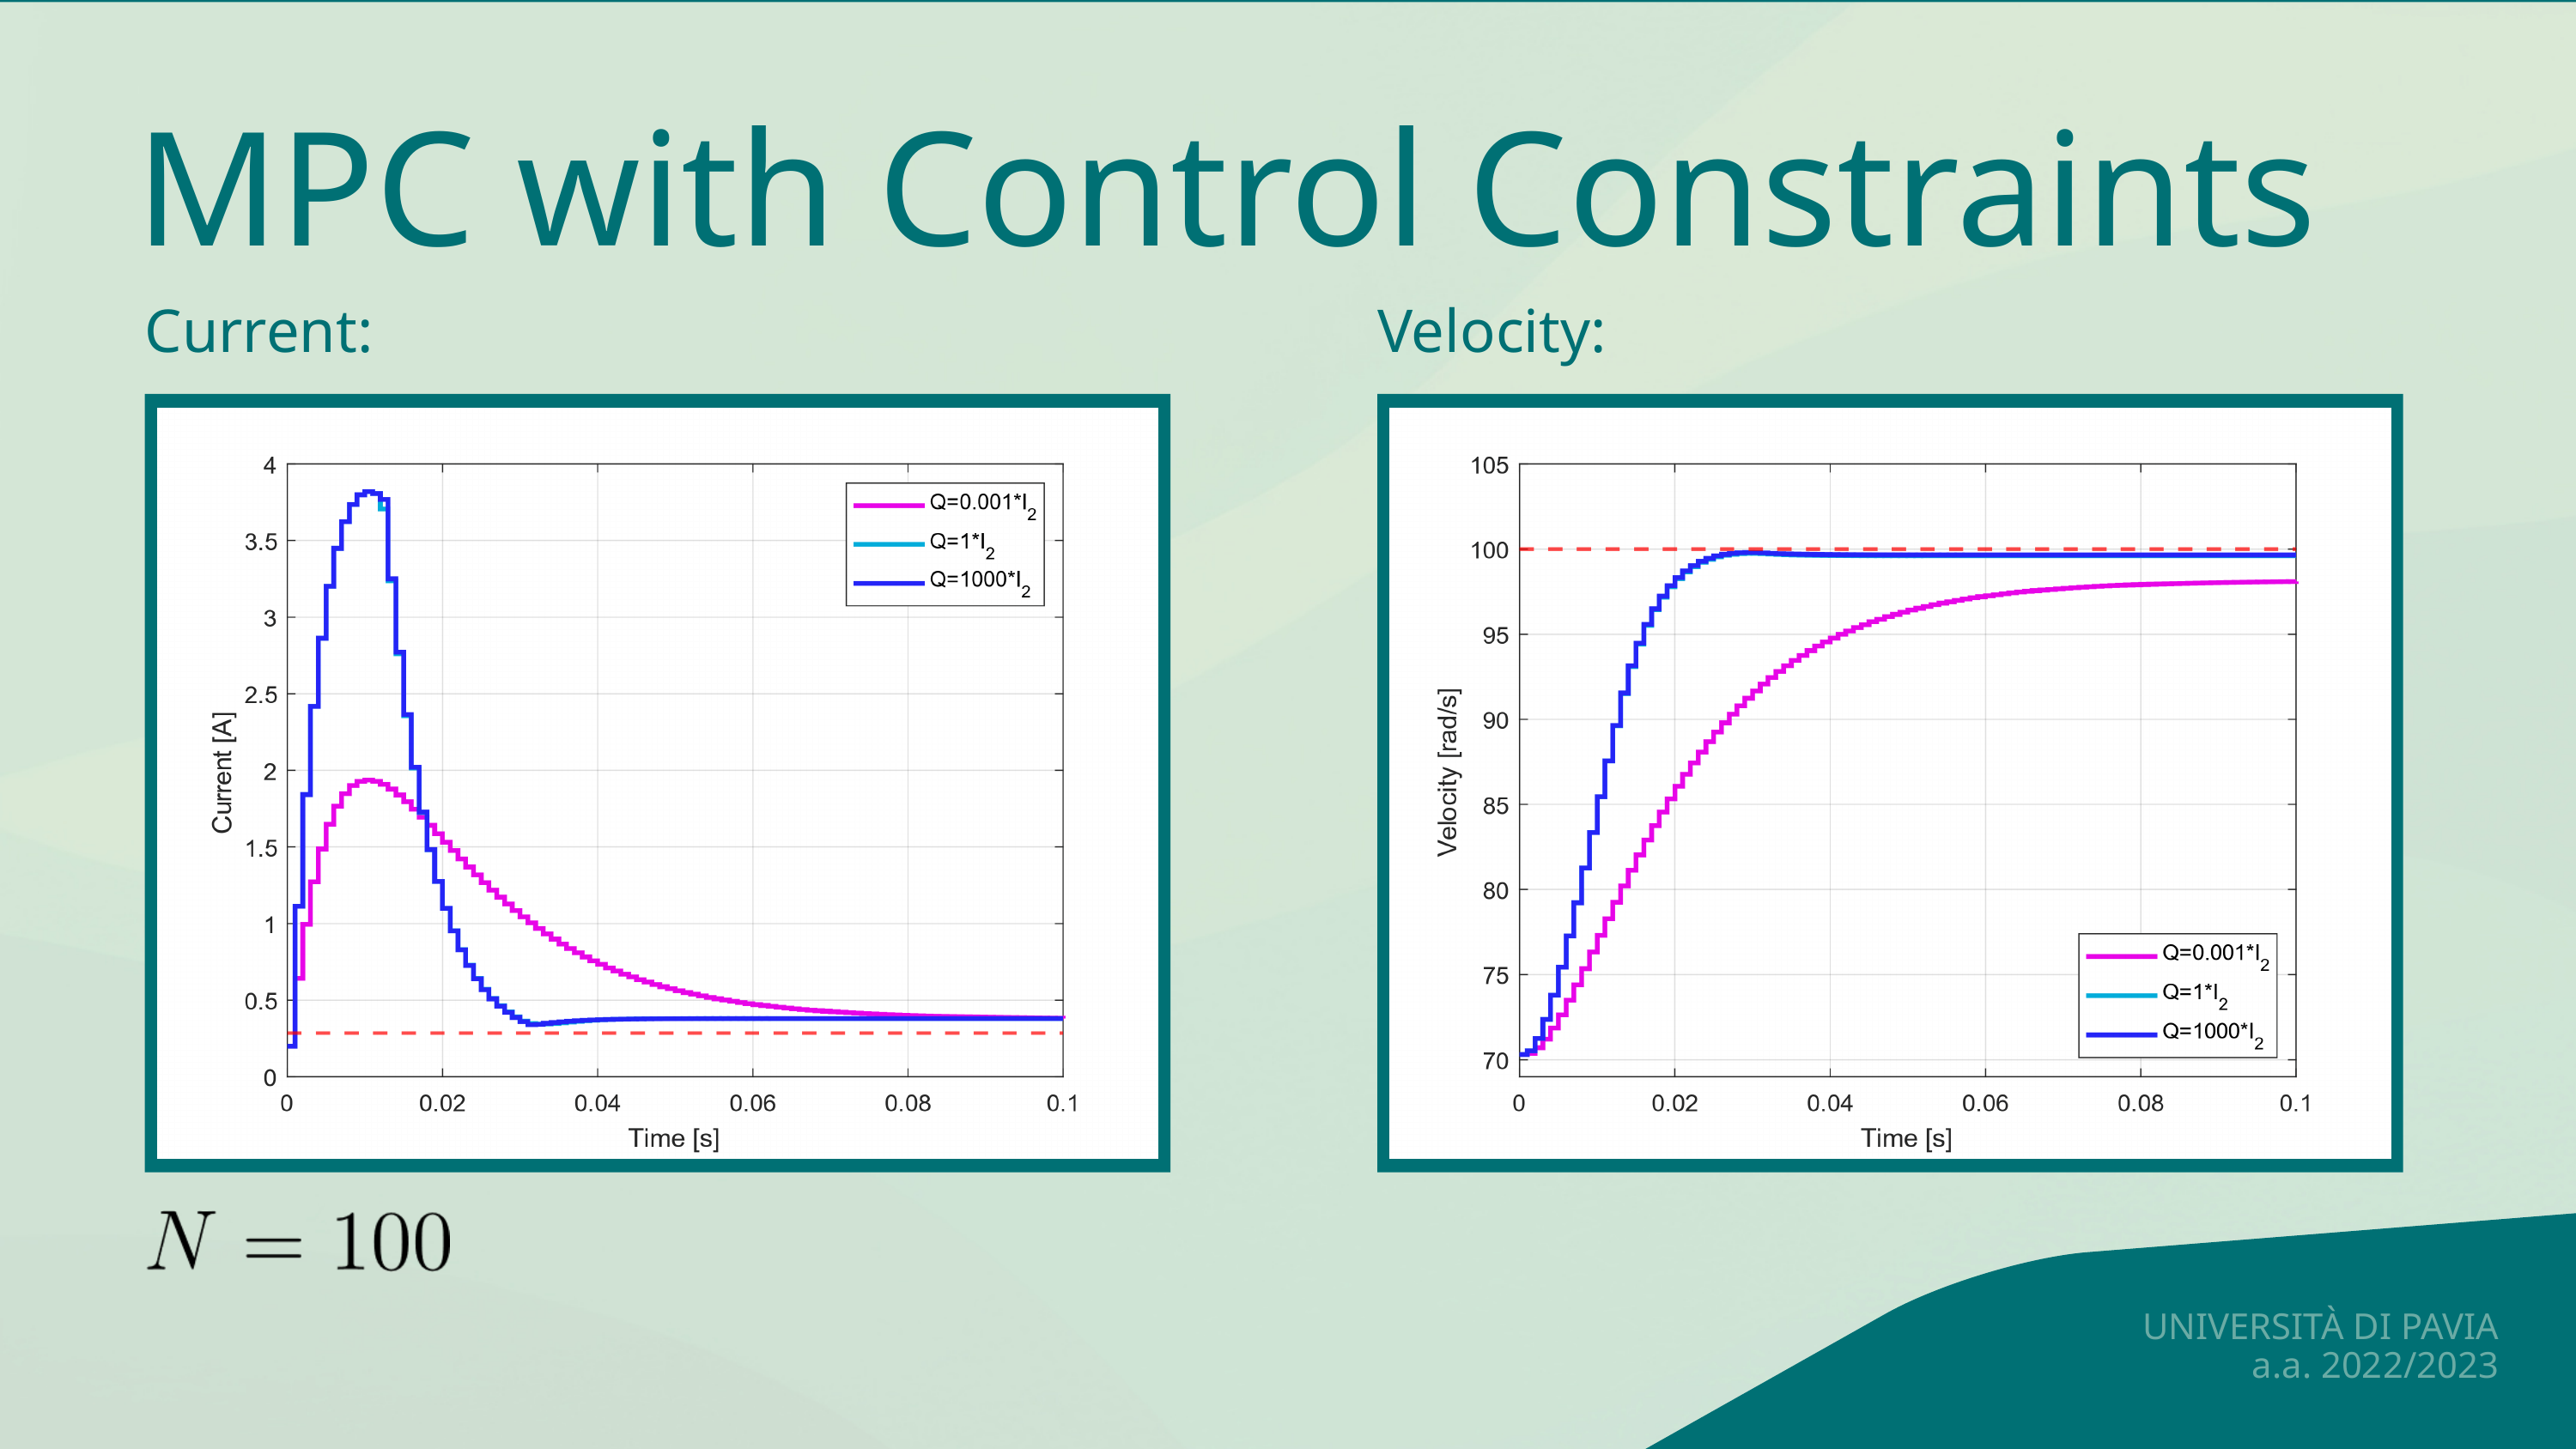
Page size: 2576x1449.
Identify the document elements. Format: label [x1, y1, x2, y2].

picture [0, 0, 2576, 1449]
text_box [1132, 1253, 2576, 1449]
text_box [136, 109, 2351, 450]
